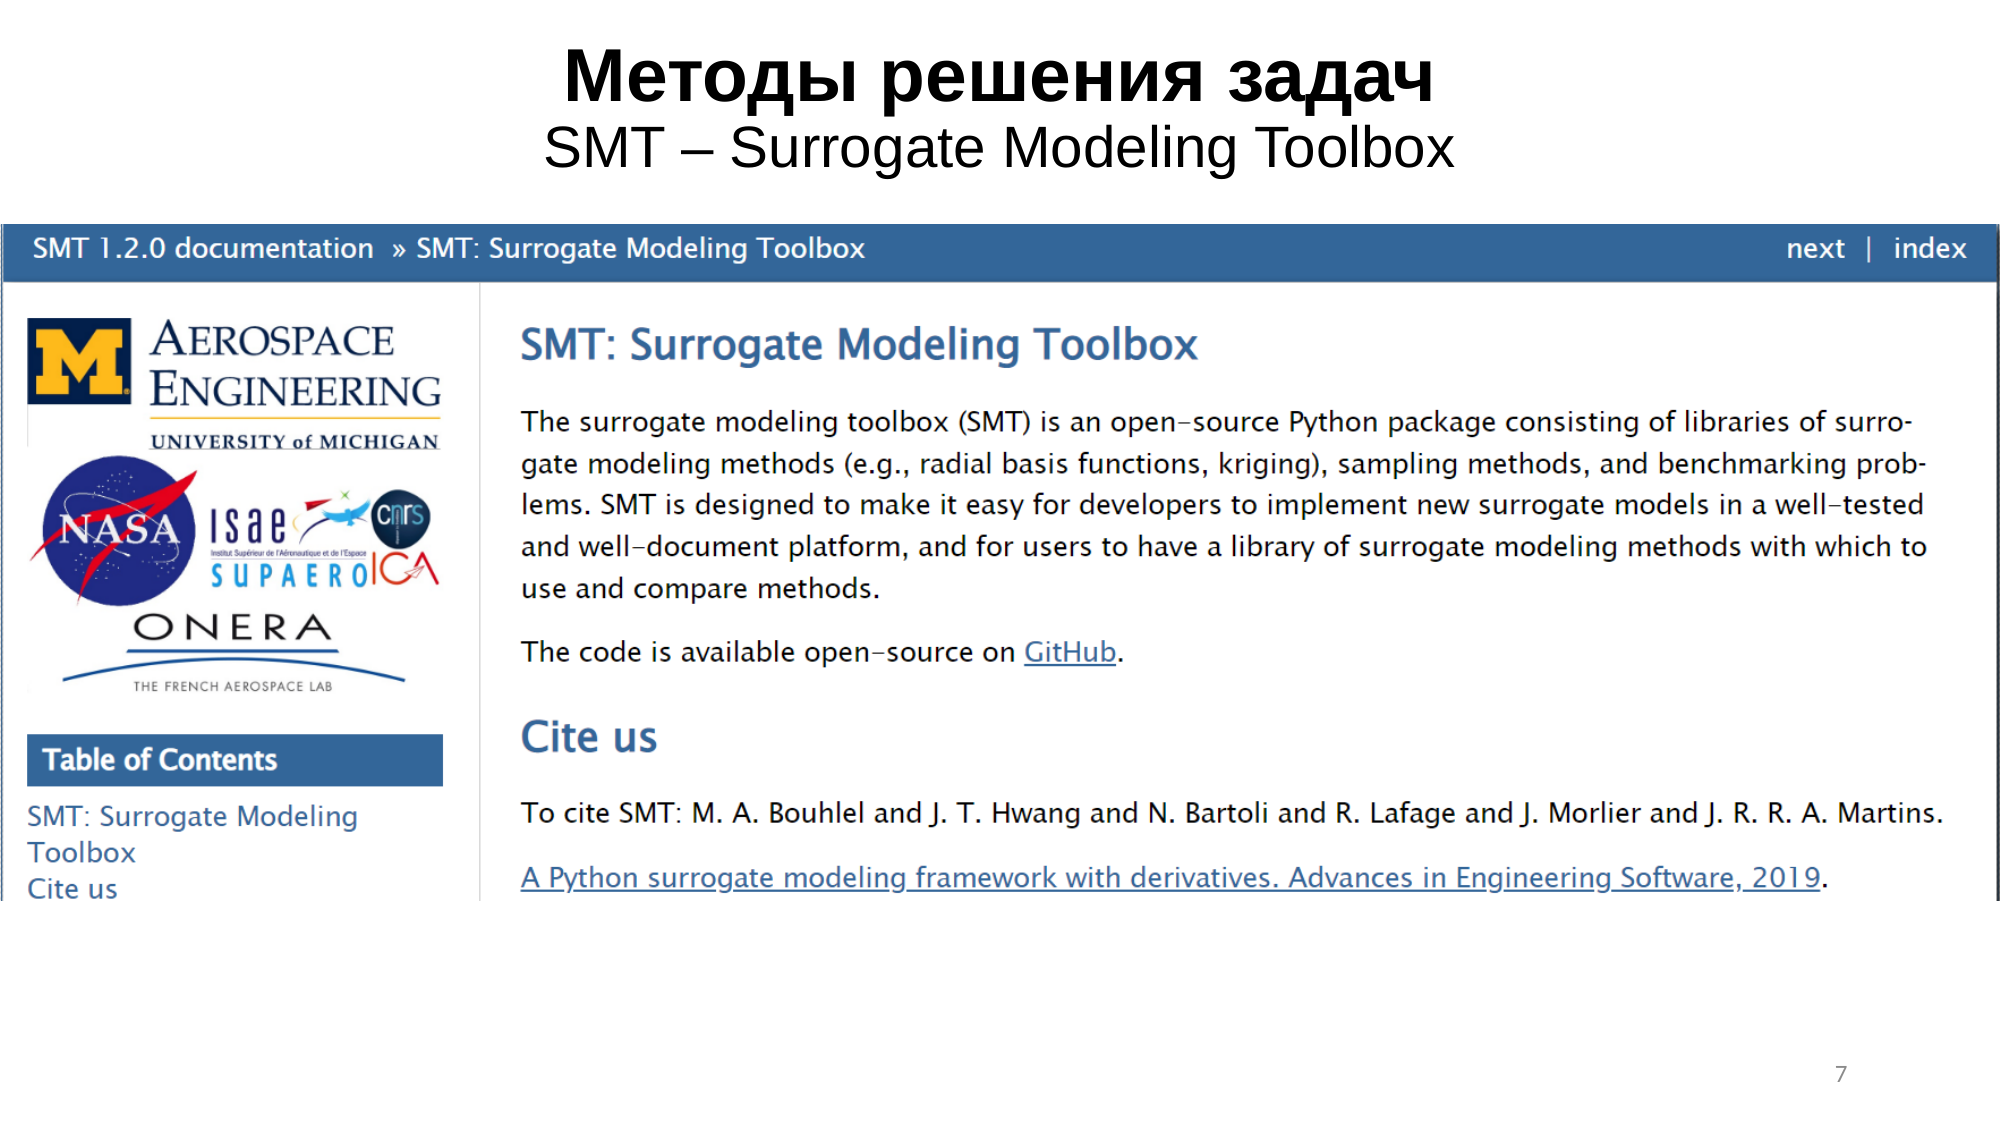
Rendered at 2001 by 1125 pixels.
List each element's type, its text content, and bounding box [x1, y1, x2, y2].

picture [0, 224, 2000, 901]
title Методы решения задач SMT – Surrogate Modeling Toolbox [0, 0, 2000, 218]
slide_number 7 [1412, 1042, 1863, 1103]
